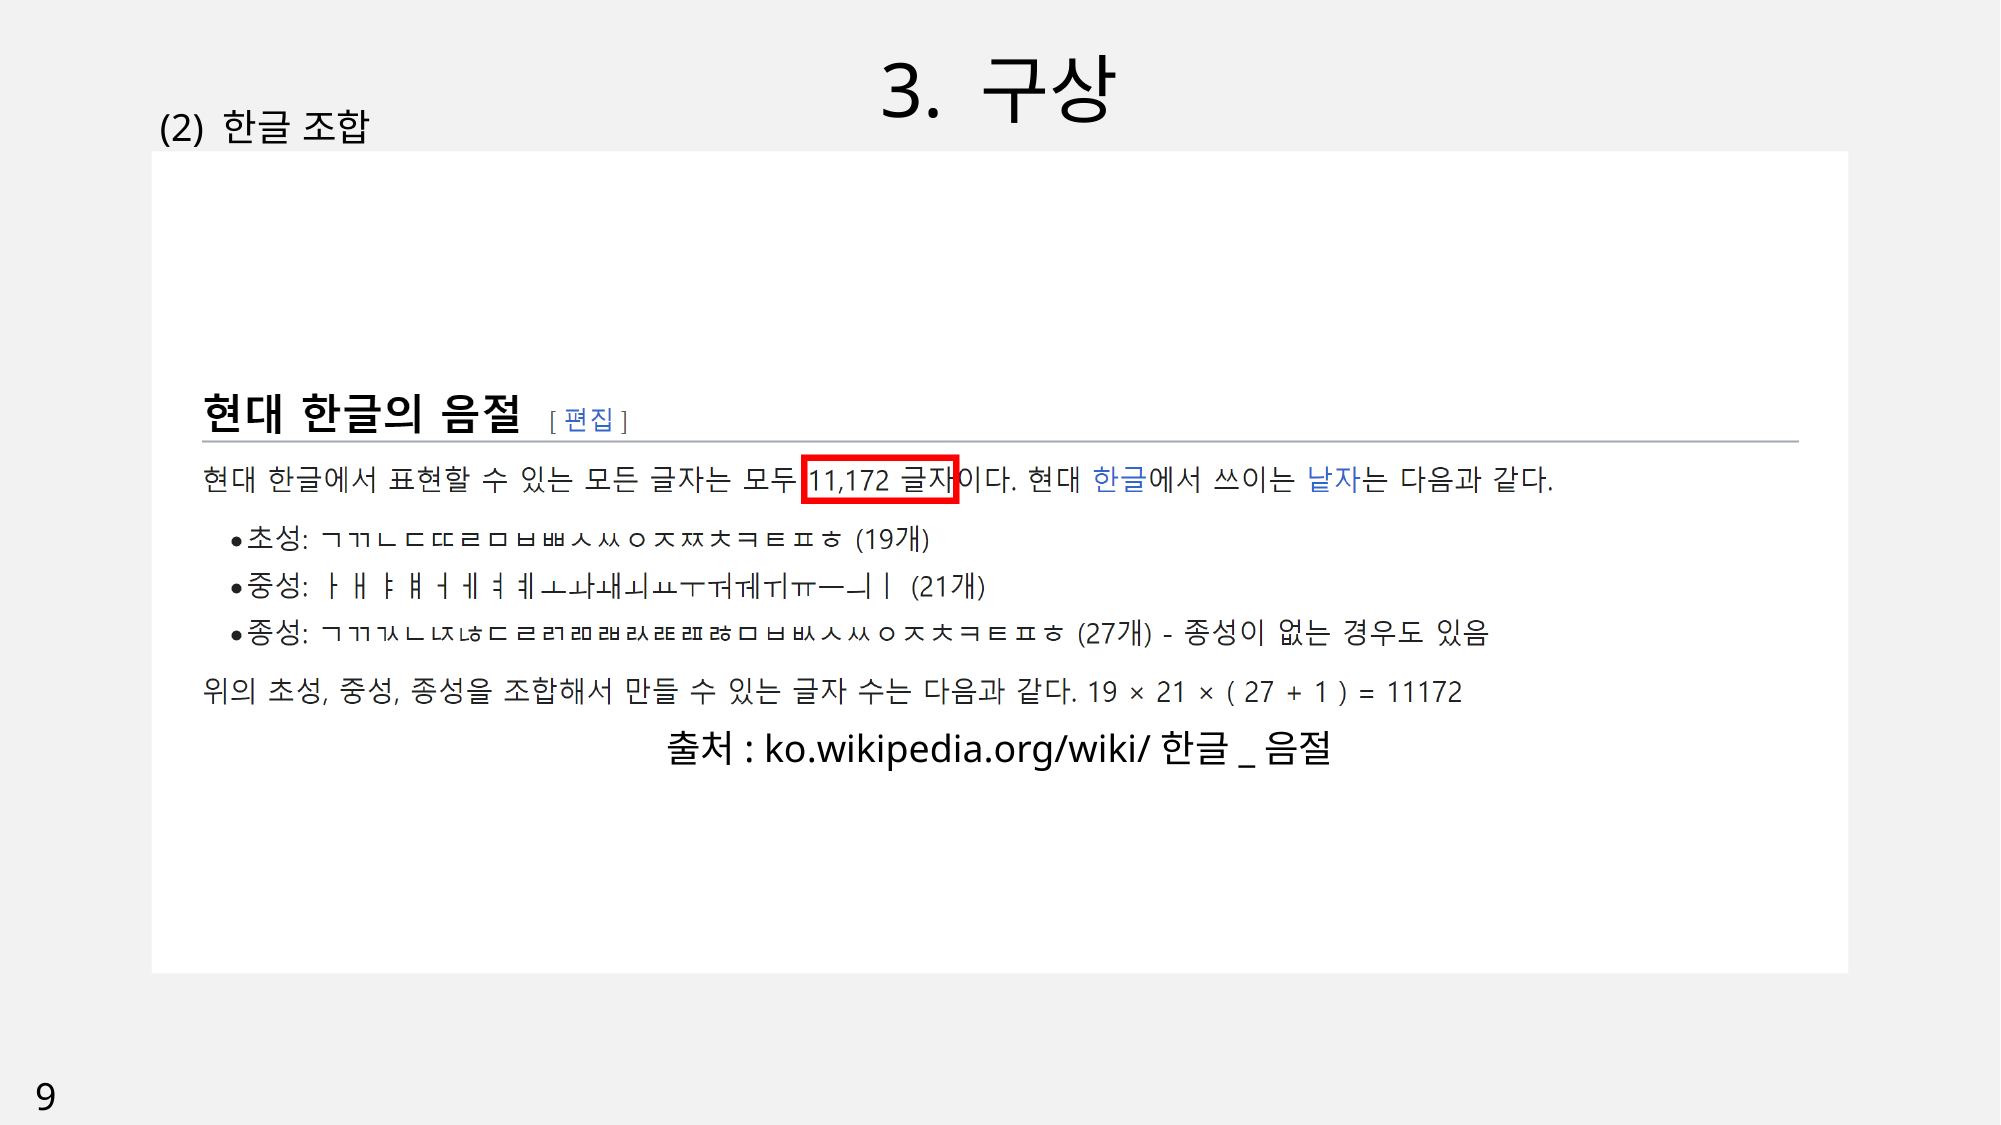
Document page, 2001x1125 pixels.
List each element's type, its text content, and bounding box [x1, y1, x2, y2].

slide_number 9 [0, 1065, 92, 1125]
text_box (2) 한글 조합 [145, 97, 386, 157]
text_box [154, 378, 1846, 779]
text_box 3. 구상 [865, 35, 1134, 140]
